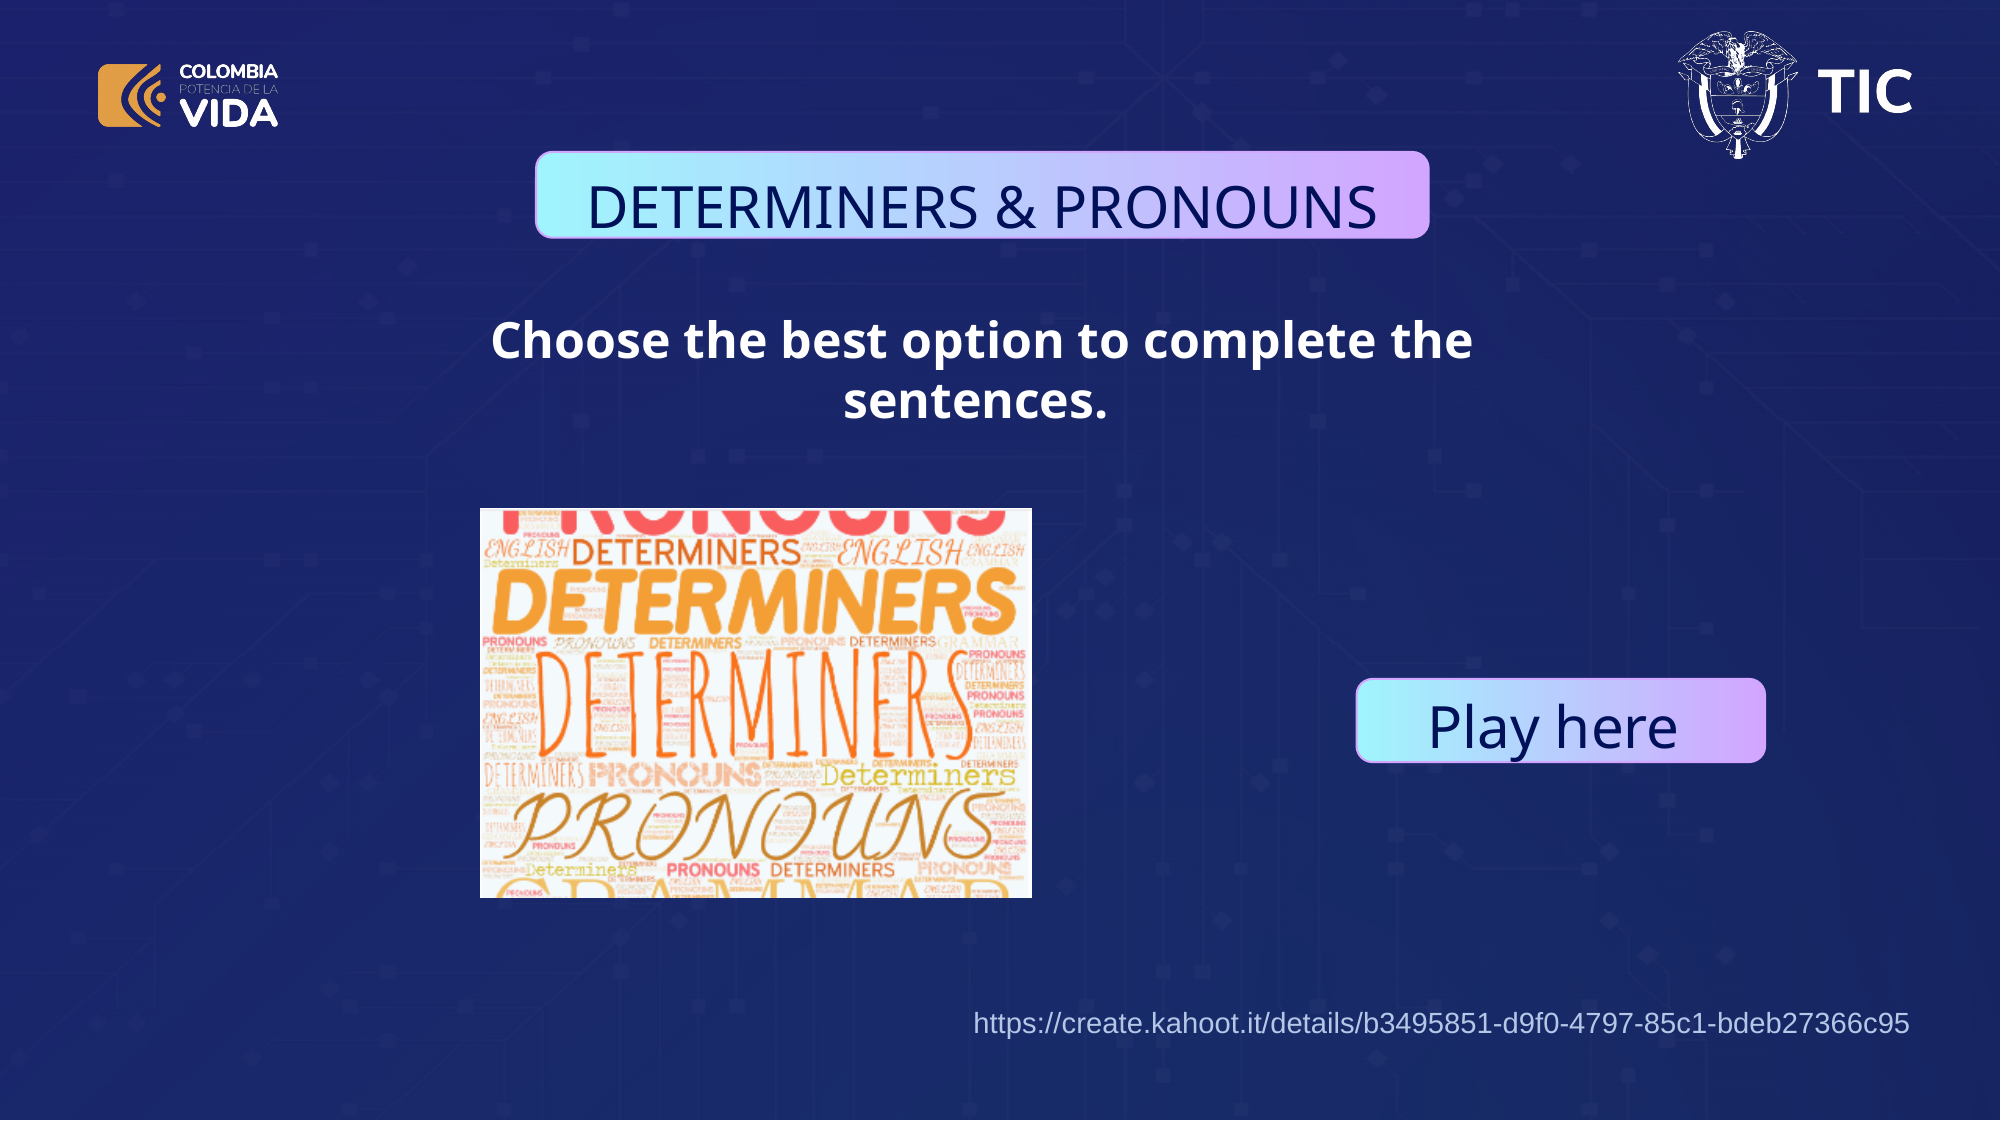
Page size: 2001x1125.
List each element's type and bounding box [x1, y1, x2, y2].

picture [1678, 31, 1913, 159]
picture [98, 63, 278, 127]
picture [480, 508, 1033, 898]
text_box [1356, 678, 1766, 769]
text_box [0, 0, 2000, 1120]
